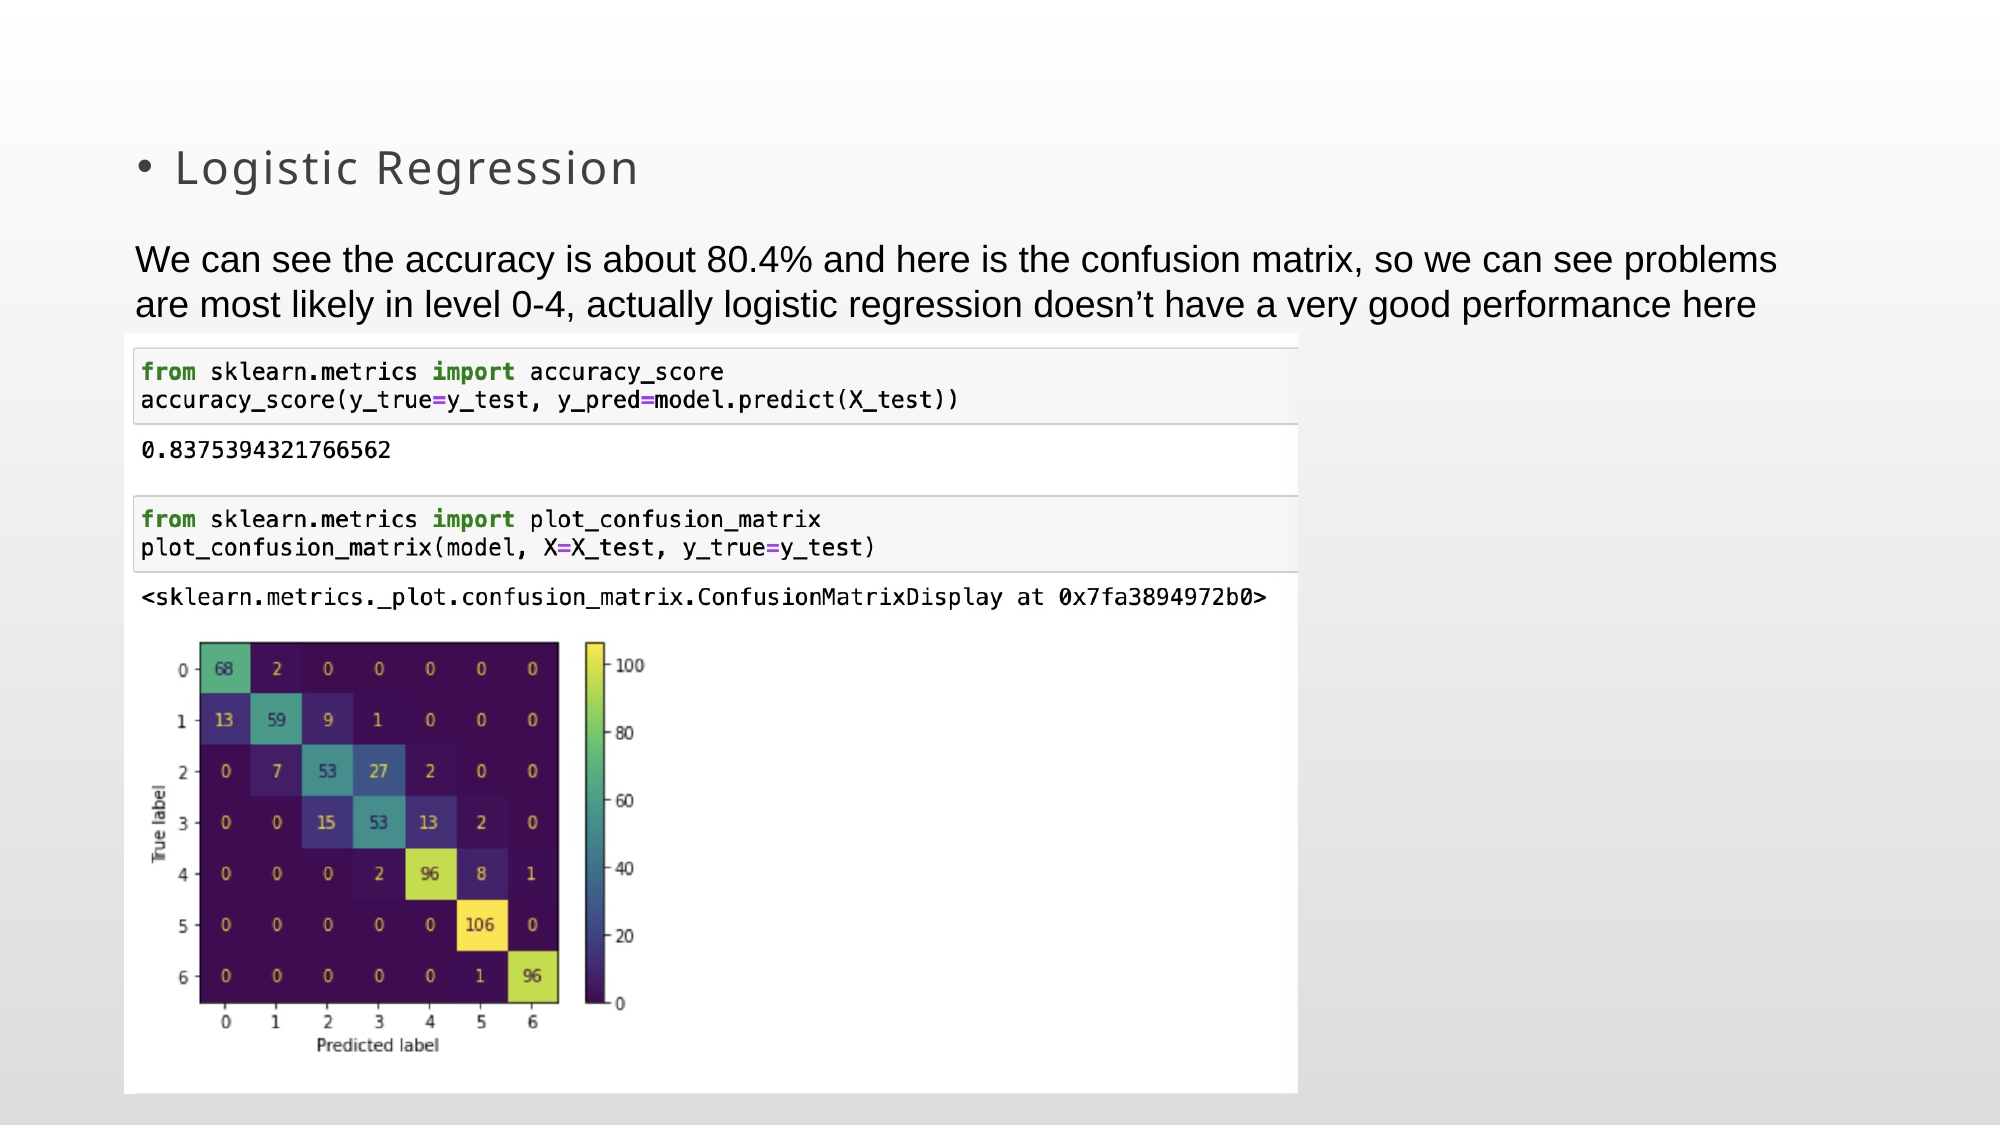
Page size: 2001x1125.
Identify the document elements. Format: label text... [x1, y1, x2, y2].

text_box We can see the accuracy is about 80.4% and here is the confusion matrix, so we can see problems are most likely in level 0-4, actually logistic regression doesn’t have a very good performance here [127, 227, 1791, 333]
picture [124, 333, 1299, 1094]
text_box Logistic Regression [136, 121, 640, 194]
